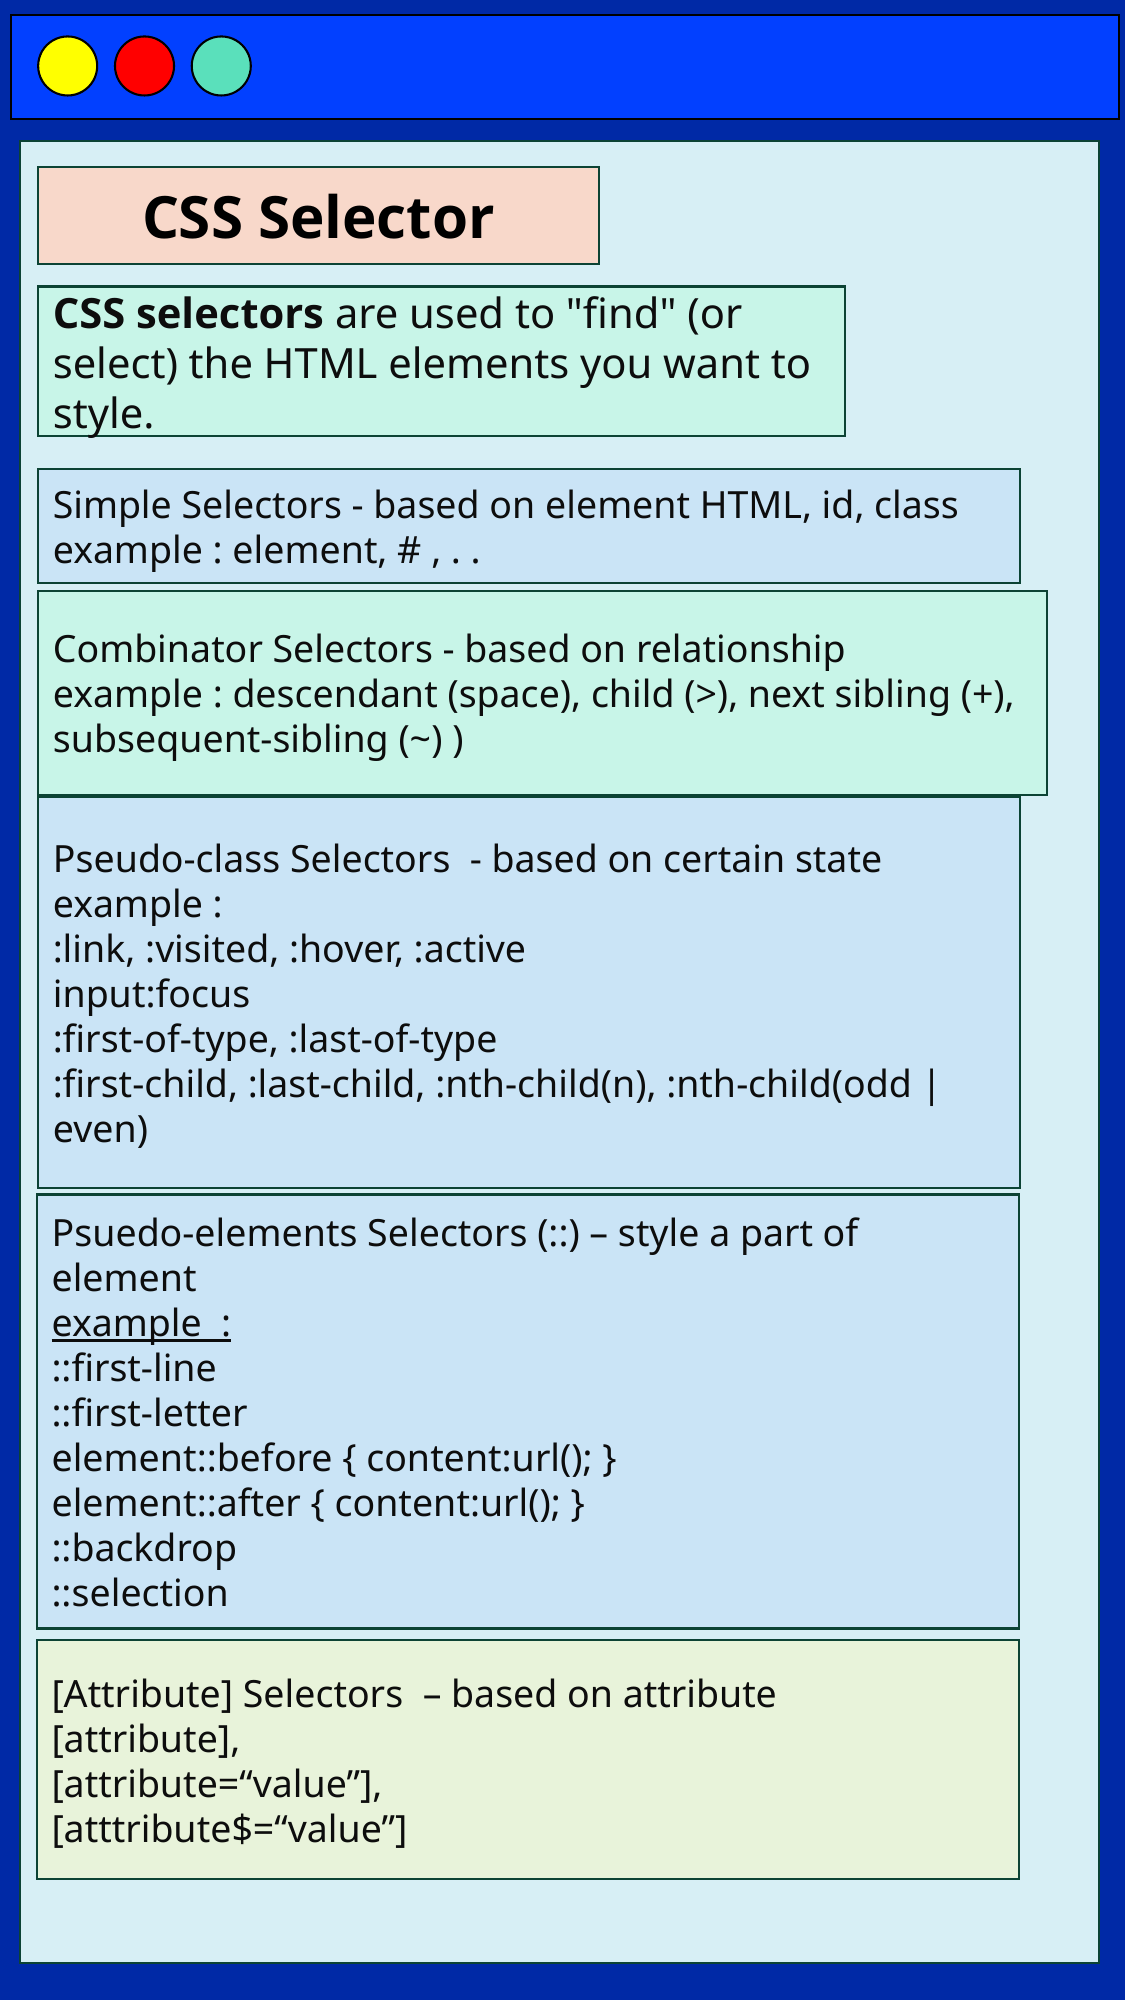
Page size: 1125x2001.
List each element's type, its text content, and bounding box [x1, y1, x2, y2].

text_box Psuedo-elements Selectors (::) – style a part of element example : ::first-line ::first-letter element::before { content:url(); } element::after { content:url(); } ::backdrop ::selection [36, 1193, 1020, 1630]
text_box Pseudo-class Selectors - based on certain state example : :link, :visited, :hover, :active input:focus :first-of-type, :last-of-type :first-child, :last-child, :nth-child(n), :nth-child(odd | even) [37, 796, 1021, 1189]
text_box [19, 140, 1100, 1964]
text_box CSS Selector [37, 166, 600, 265]
text_box Combinator Selectors - based on relationship example : descendant (space), child (>), next sibling (+), subsequent-sibling (~) ) [37, 590, 1048, 796]
text_box CSS selectors are used to "find" (or select) the HTML elements you want to style. [37, 285, 846, 437]
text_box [10, 15, 1120, 119]
text_box [Attribute] Selectors – based on attribute [attribute], [attribute=“value”], [atttribute$=“value”] [36, 1639, 1020, 1880]
text_box Simple Selectors - based on element HTML, id, class example : element, # , . . [37, 468, 1021, 584]
